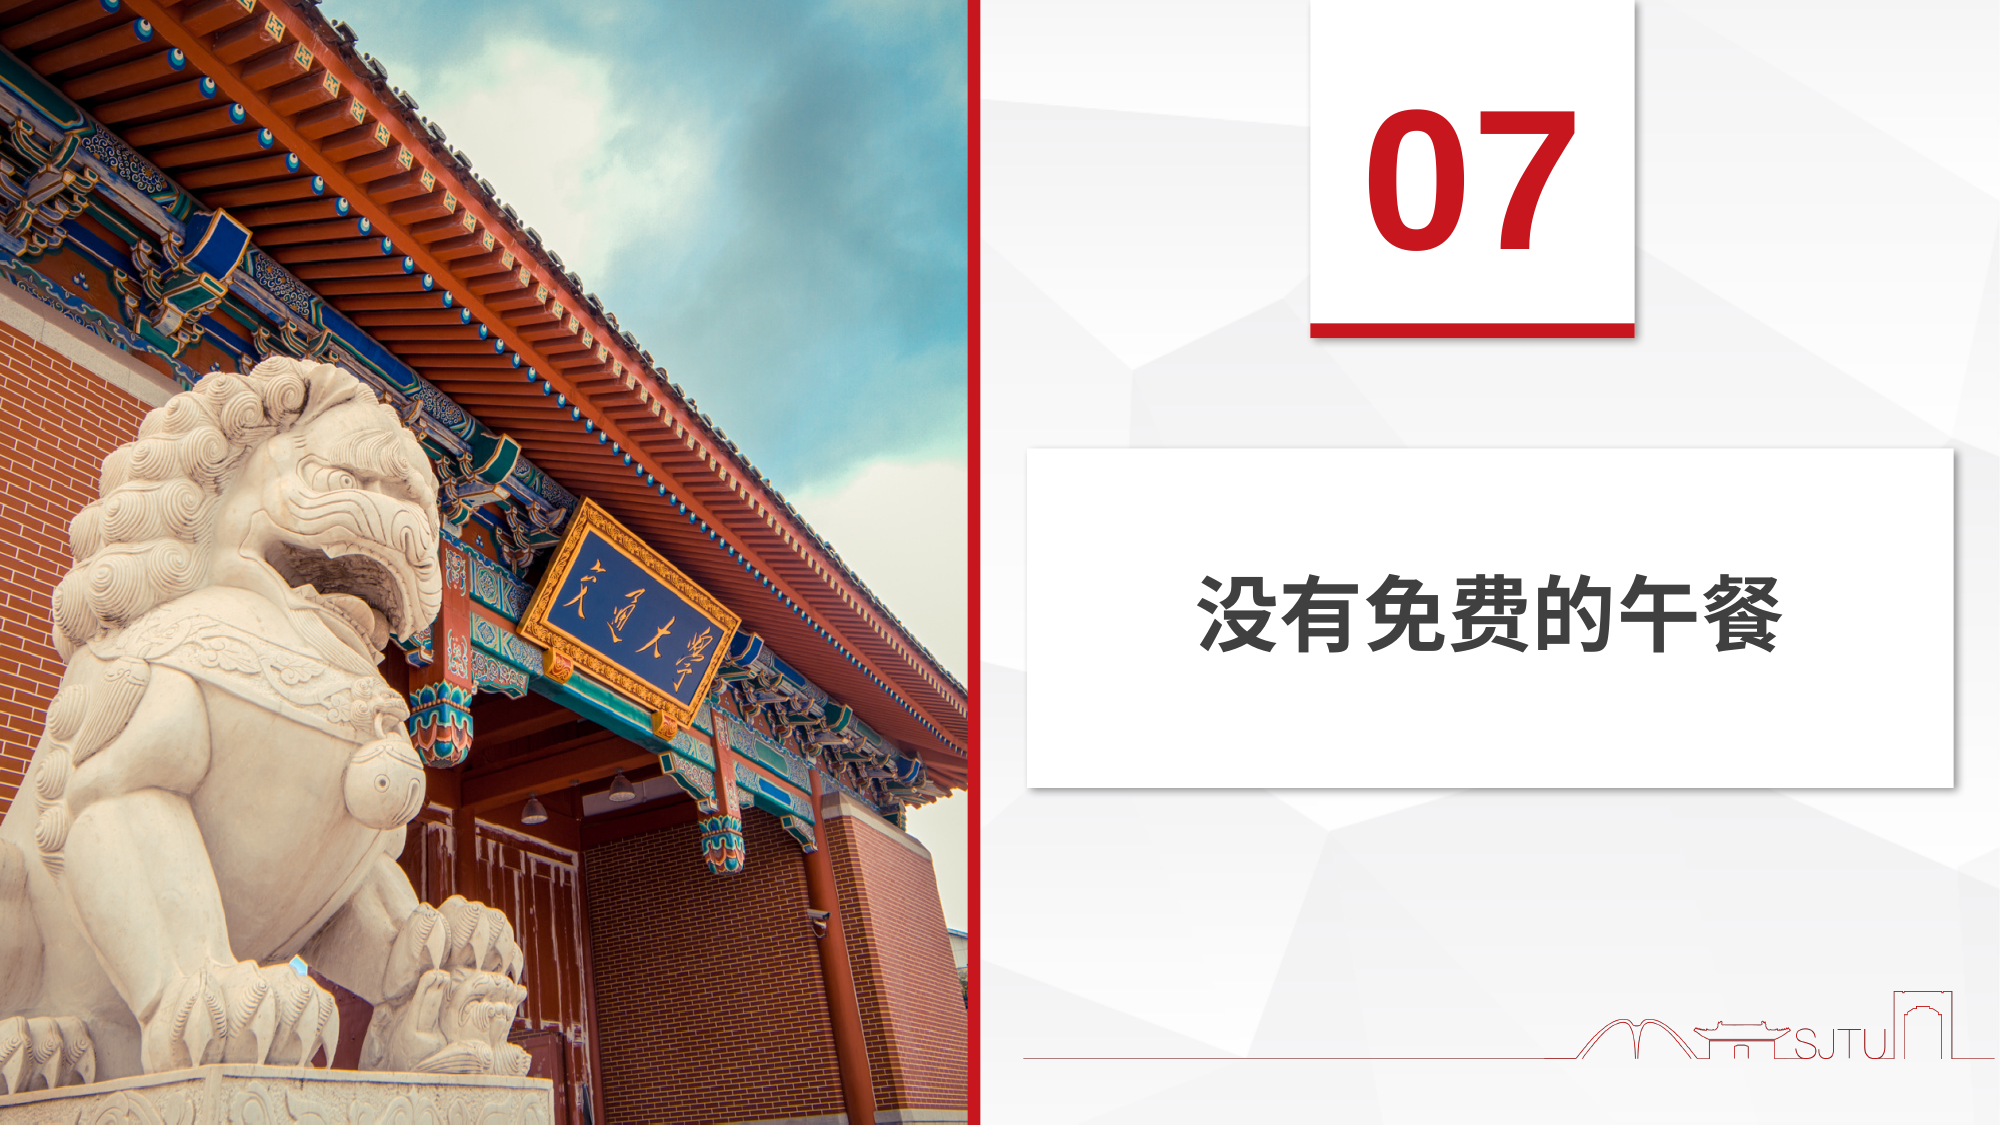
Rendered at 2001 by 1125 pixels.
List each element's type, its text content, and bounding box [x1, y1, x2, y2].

picture [0, 0, 968, 1125]
title 没有免费的午餐 [1027, 448, 1954, 788]
picture [981, 0, 2000, 1125]
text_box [1310, 0, 1635, 339]
